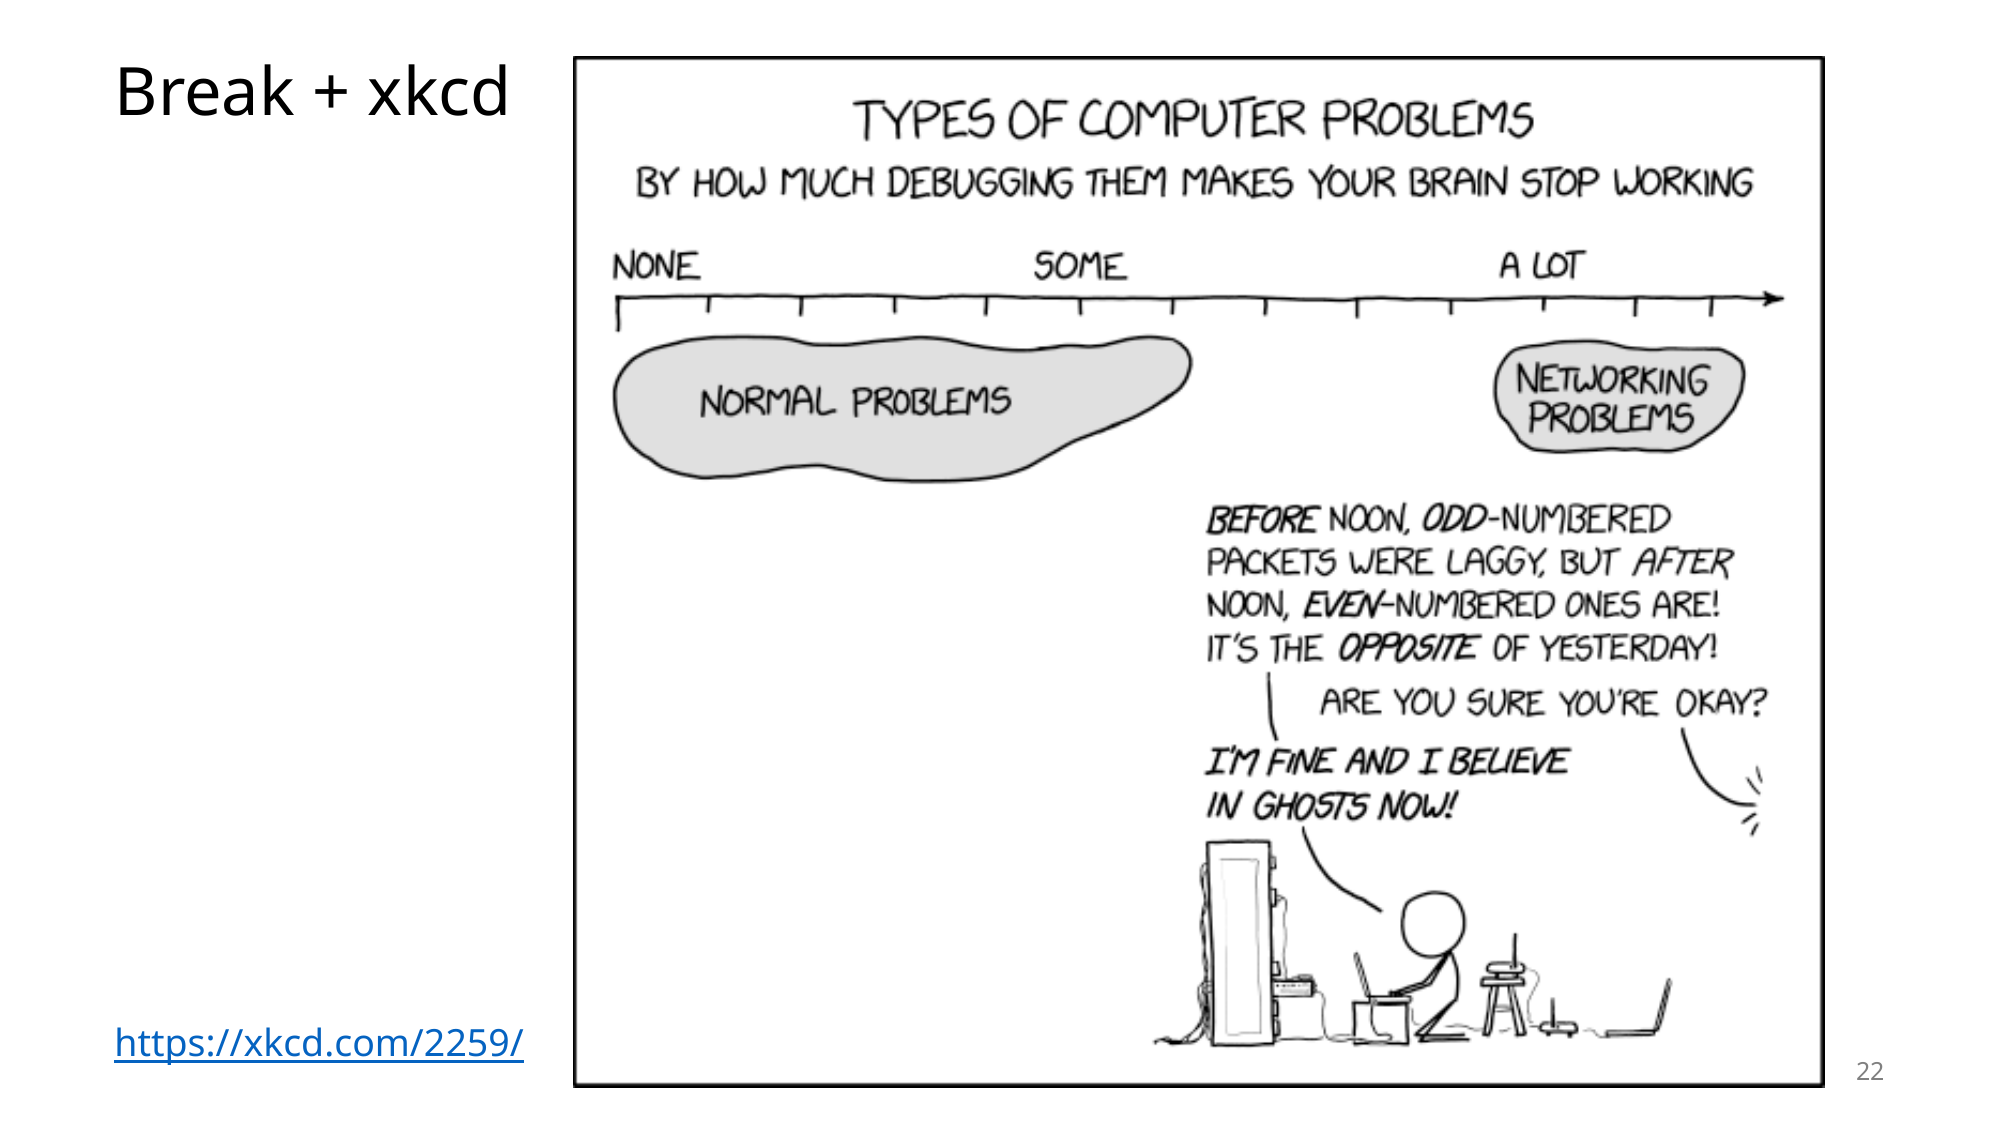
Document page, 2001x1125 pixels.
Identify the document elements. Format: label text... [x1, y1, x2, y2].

slide_number 22 [1749, 1042, 1900, 1103]
title Break + xkcd [99, 37, 1900, 150]
text_box https://xkcd.com/2259/ [99, 1012, 573, 1078]
picture [573, 56, 1825, 1088]
